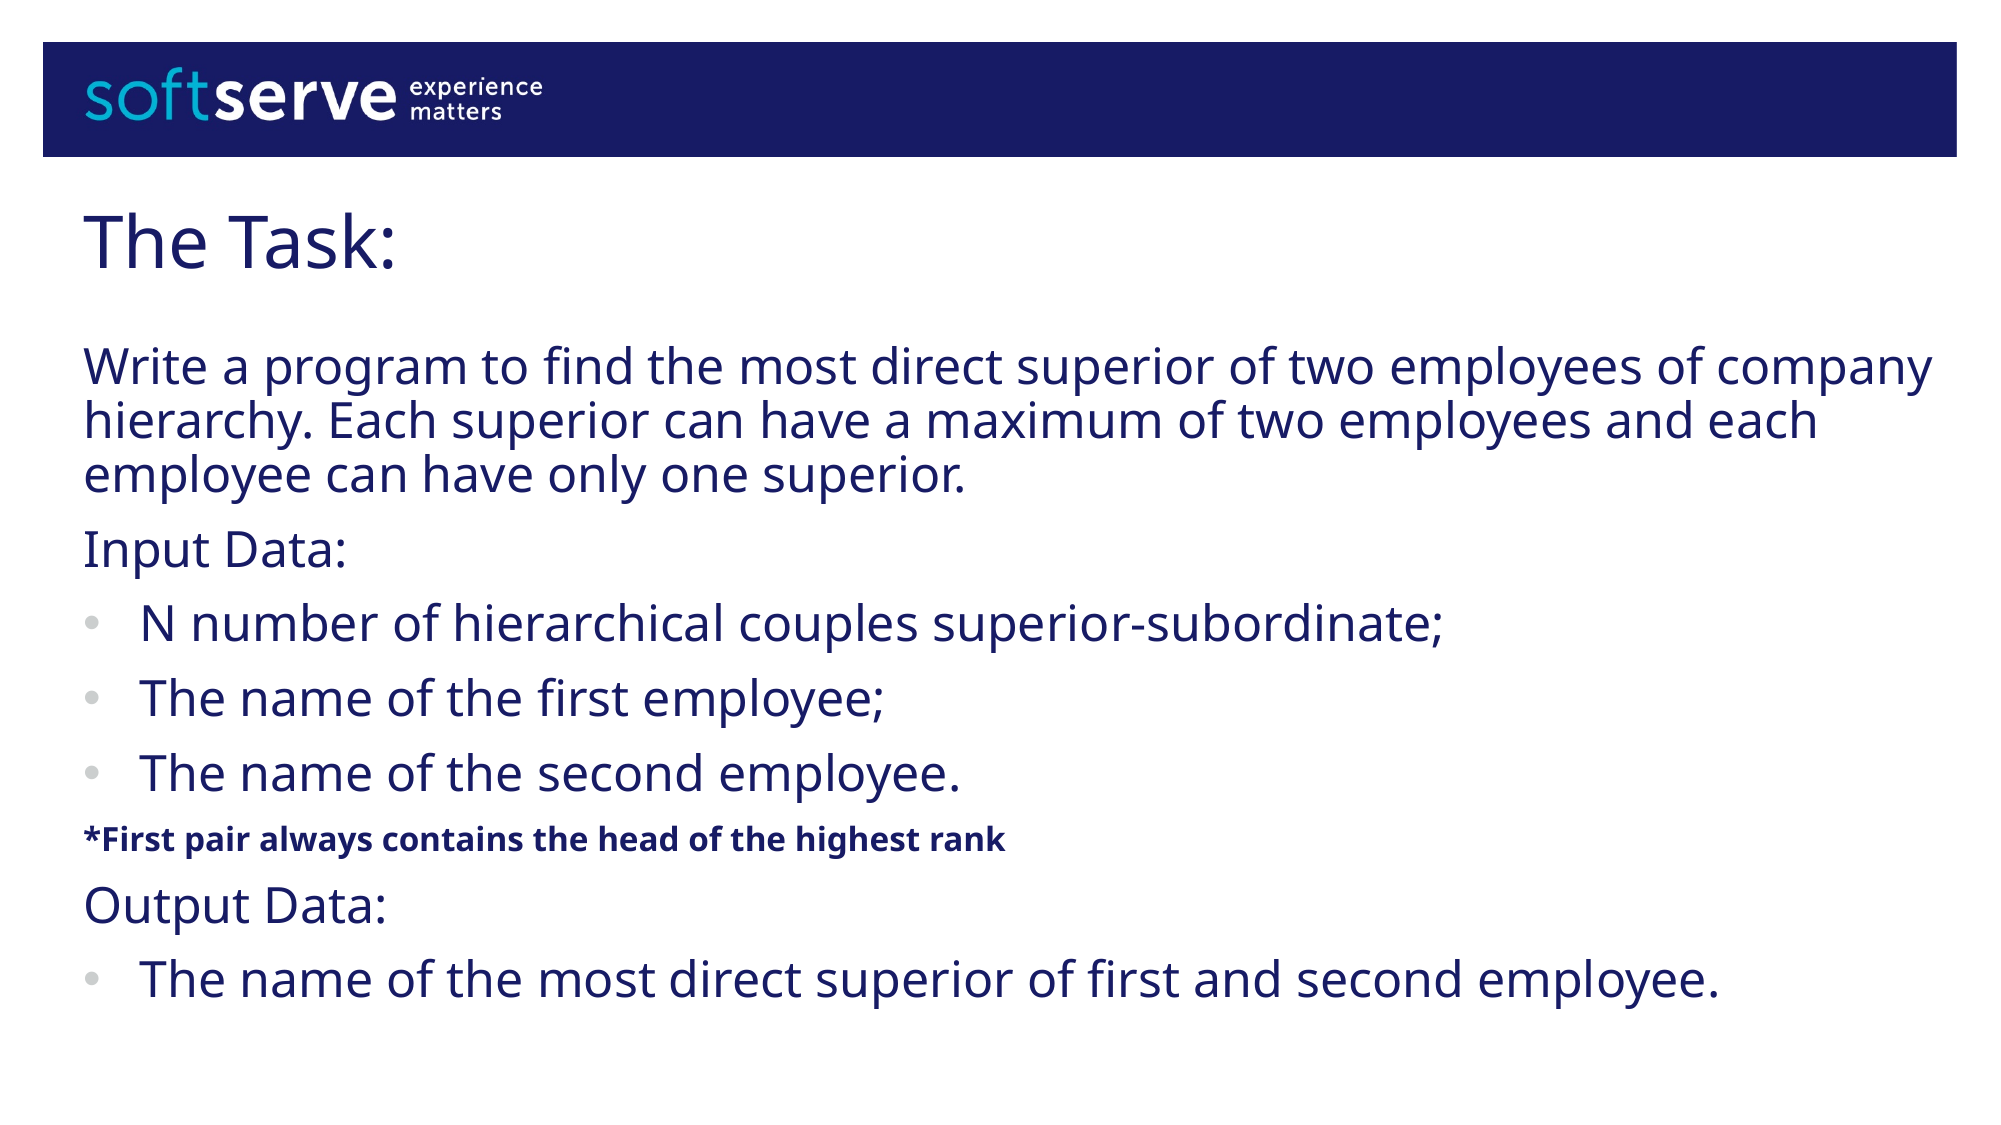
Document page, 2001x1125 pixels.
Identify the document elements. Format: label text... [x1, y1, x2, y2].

title The Task: [68, 202, 1931, 289]
picture [43, 42, 1957, 157]
list Write a program to find the most direct superior of two employees of company hierarchy. Each superior can have a maximum of two employees and each employee can have only one superior. Input Data: N number of hierarchical couples superior-subordinate; The name of the first employee; The name of the second employee. *First pair always contains the head of the highest rank Output Data: The name of the most direct superior of first and second employee. [68, 333, 1958, 1083]
